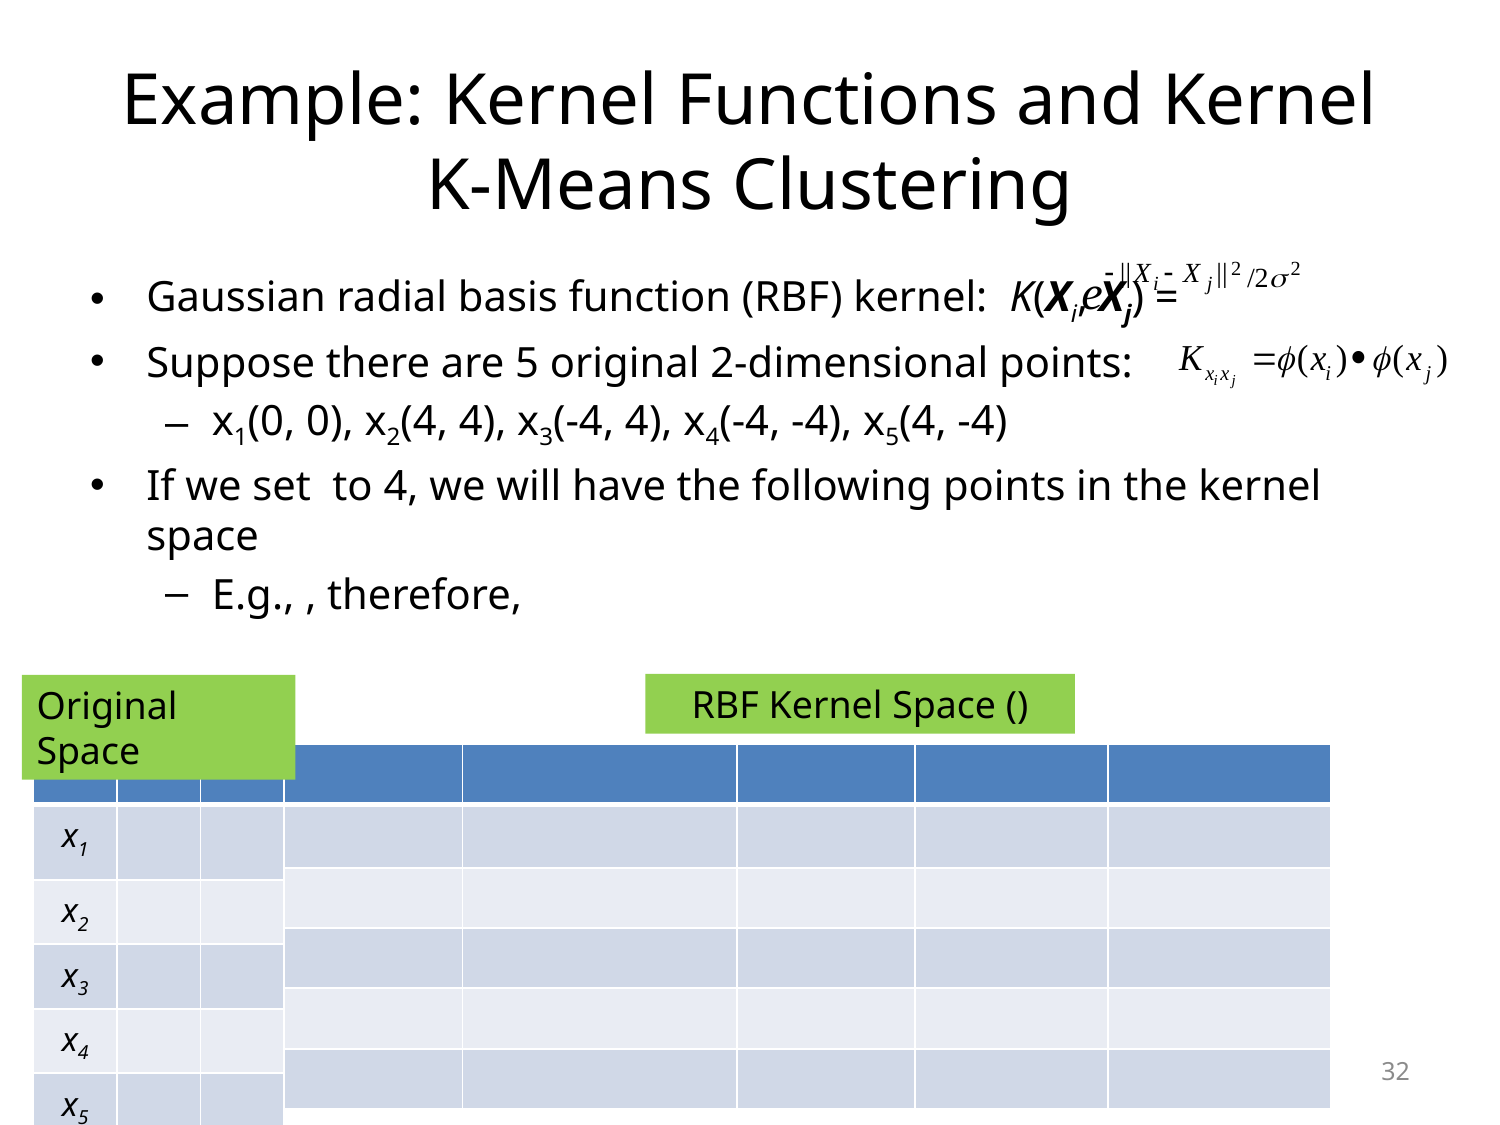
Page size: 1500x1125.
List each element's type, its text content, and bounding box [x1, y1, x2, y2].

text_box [1074, 248, 1314, 322]
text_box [1172, 334, 1455, 396]
slide_number 32 [1331, 1042, 1425, 1103]
title Example: Kernel Functions and Kernel K-Means Clustering [75, 45, 1425, 233]
text_box Original Space [21, 674, 296, 780]
